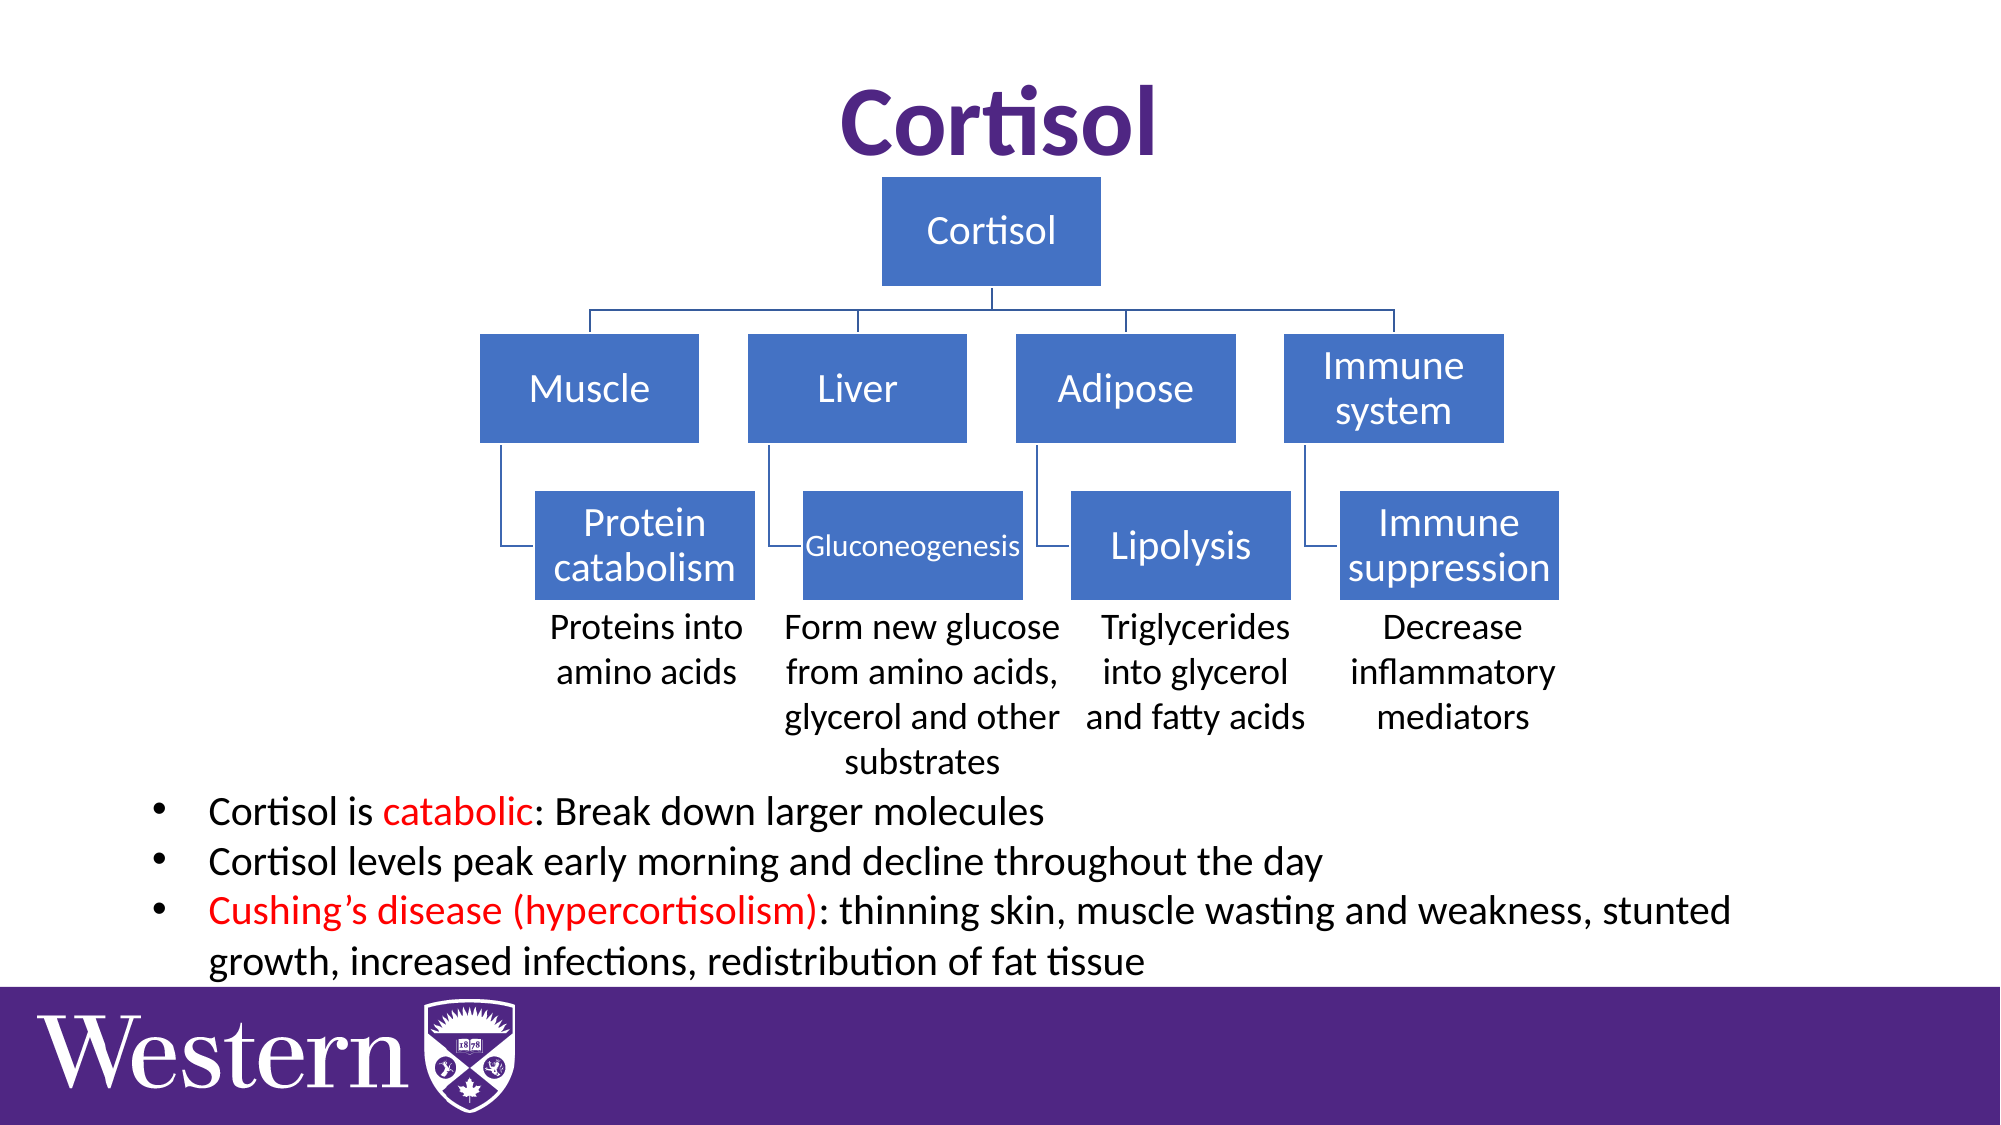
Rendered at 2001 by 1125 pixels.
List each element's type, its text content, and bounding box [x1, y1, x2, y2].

text_box Cortisol is catabolic: Break down larger molecules Cortisol levels peak early morning and decline throughout the day Cushing’s disease (hypercortisolism): thinning skin, muscle wasting and weakness, stunted growth, increased infections, redistribution of fat tissue [137, 775, 1863, 991]
picture [37, 999, 515, 1113]
text_box Proteins into amino acids [497, 655, 732, 700]
text_box [0, 986, 2000, 1125]
text_box Decrease inflammatory mediators [1319, 595, 1588, 745]
text_box Triglycerides into glycerol and fatty acids [1061, 655, 1319, 745]
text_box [478, 122, 1561, 655]
text_box Form new glucose from amino acids, glycerol and other substrates [732, 655, 1113, 790]
title Cortisol [137, 32, 1863, 213]
